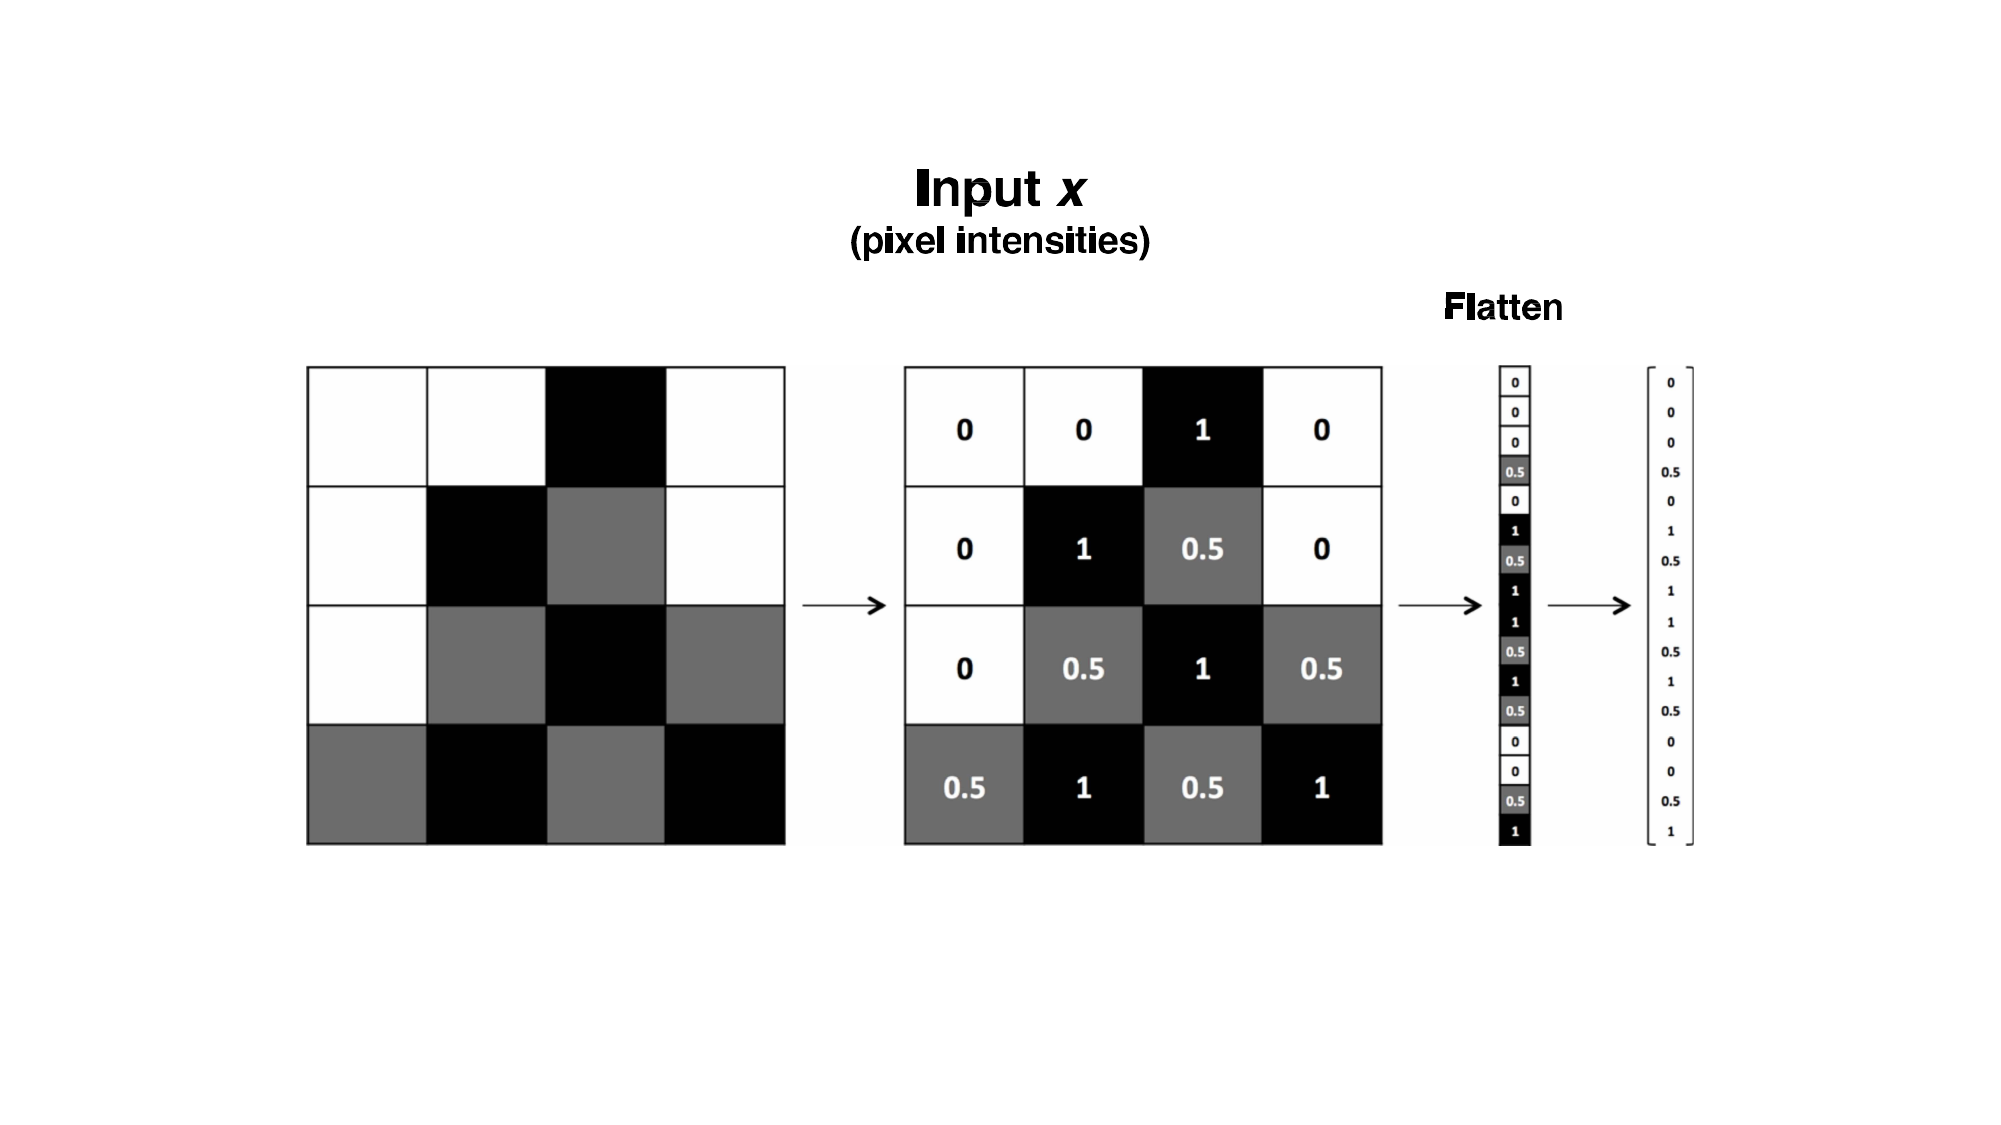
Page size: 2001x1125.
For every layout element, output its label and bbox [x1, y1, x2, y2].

text_box [1045, 232, 1064, 254]
text_box [306, 365, 1694, 846]
text_box [968, 232, 987, 253]
text_box [989, 227, 1022, 254]
text_box [1509, 294, 1521, 320]
text_box [964, 177, 992, 217]
text_box [1098, 232, 1138, 254]
text_box [894, 232, 935, 254]
text_box [995, 178, 1021, 207]
text_box [1024, 171, 1040, 207]
text_box [1496, 294, 1508, 320]
text_box [1139, 225, 1150, 261]
text_box [1075, 227, 1087, 253]
text_box [864, 232, 883, 261]
text_box [1024, 232, 1042, 253]
text_box [1522, 299, 1541, 321]
text_box [1445, 297, 1452, 304]
text_box [1056, 178, 1089, 206]
text_box [933, 177, 959, 206]
text_box [1477, 299, 1496, 321]
text_box [1544, 299, 1562, 320]
text_box [851, 225, 862, 261]
